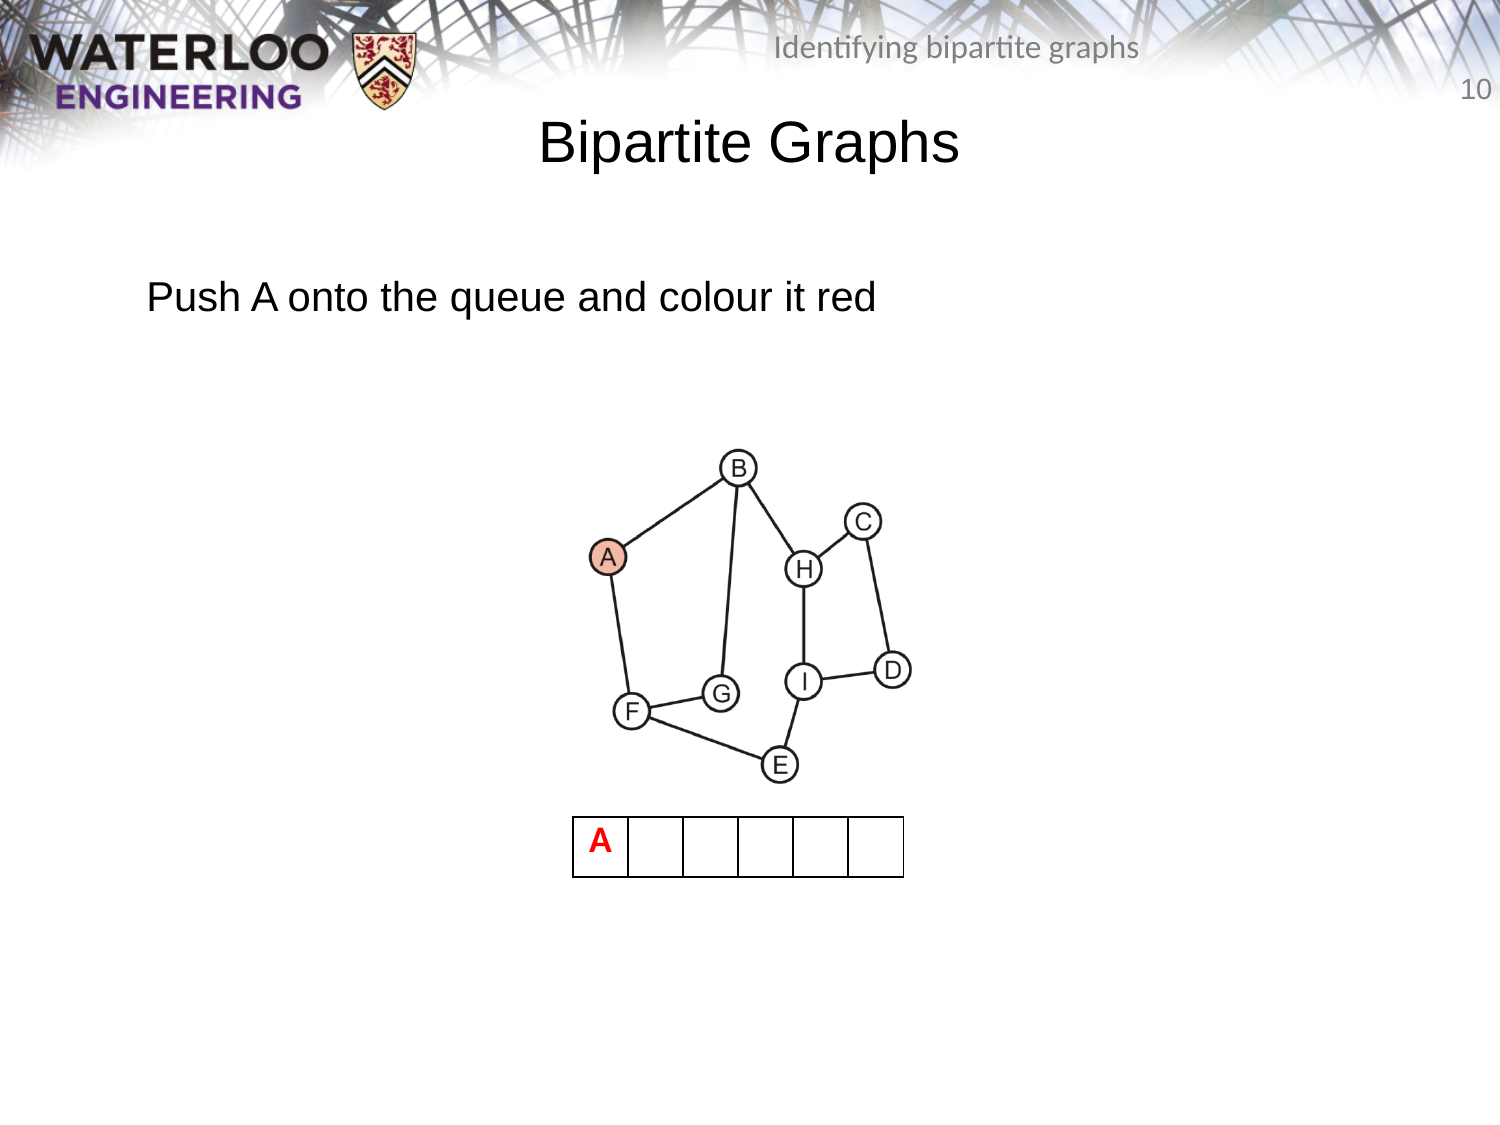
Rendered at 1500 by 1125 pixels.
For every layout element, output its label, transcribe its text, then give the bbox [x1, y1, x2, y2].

table_header [739, 818, 792, 876]
table_header [684, 818, 737, 876]
table_header A [574, 818, 627, 876]
table_header [794, 818, 847, 876]
table_header [629, 818, 682, 876]
table_header [849, 818, 903, 876]
list Push A onto the queue and colour it red [74, 262, 1426, 1006]
picture [0, 0, 1500, 1125]
title Bipartite Graphs [74, 44, 1426, 233]
